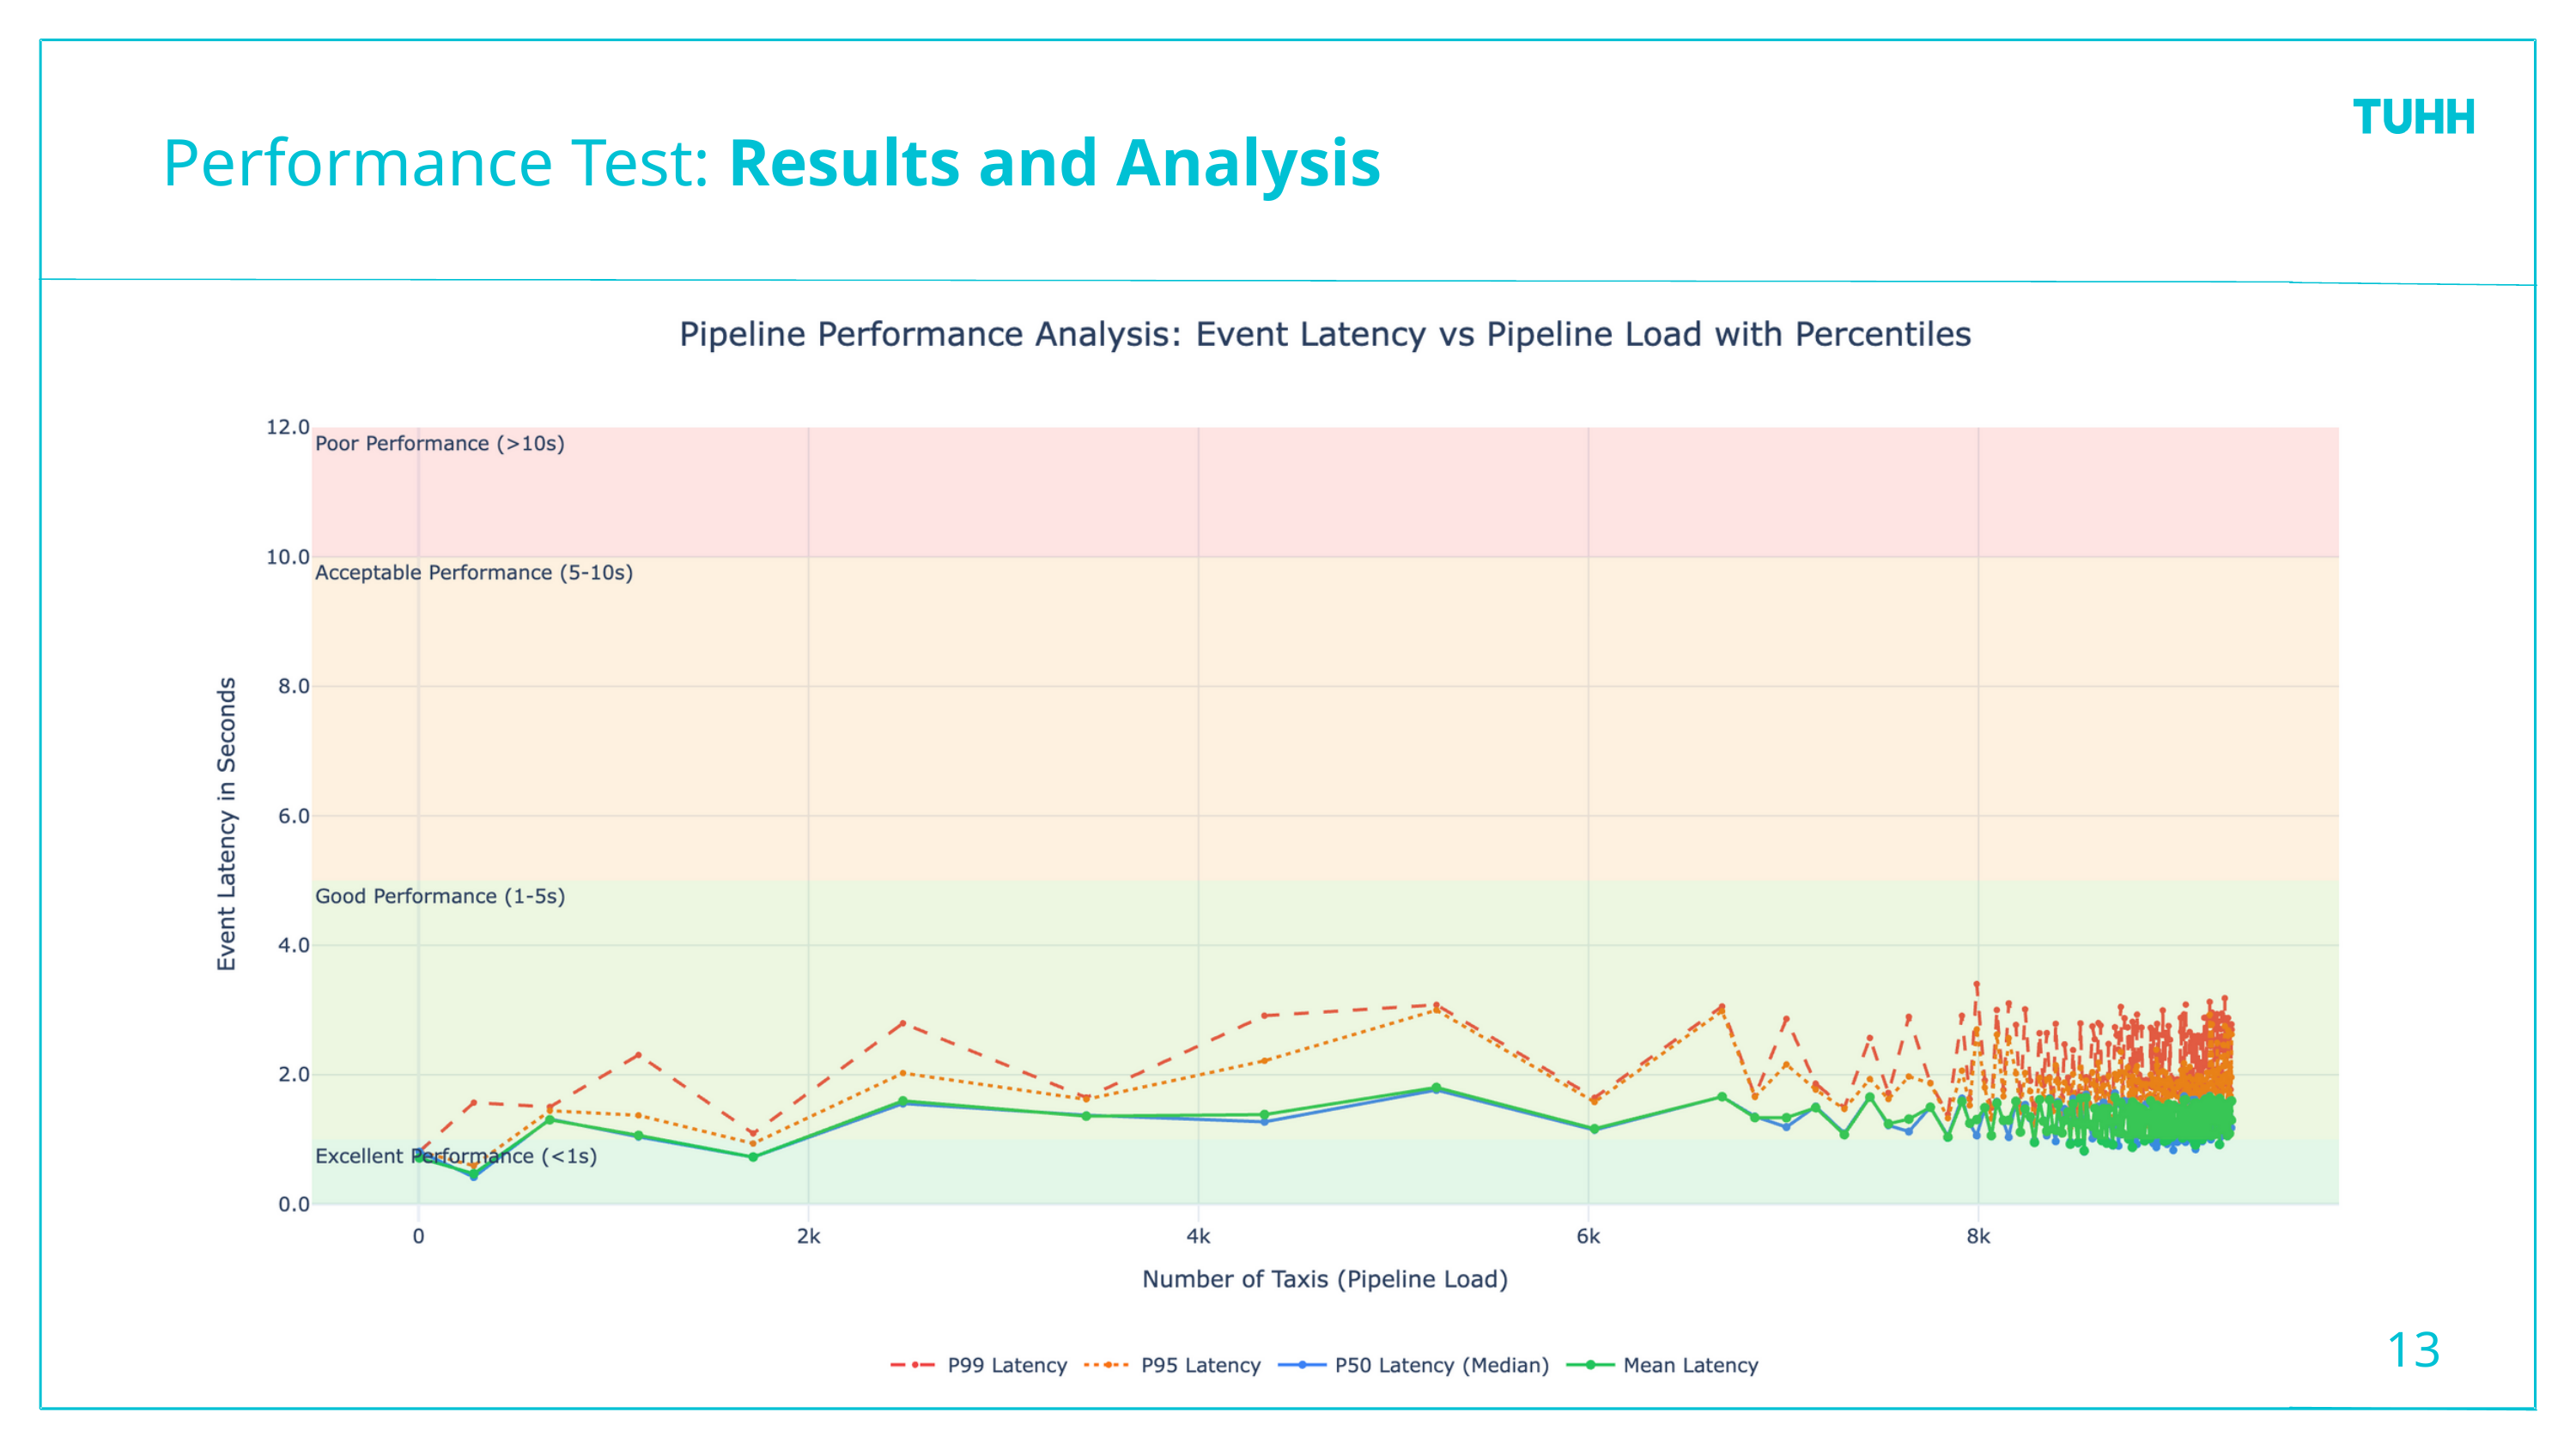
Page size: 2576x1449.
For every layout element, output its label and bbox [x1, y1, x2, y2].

text_box [2306, 1301, 2521, 1397]
text_box [161, 63, 2202, 261]
text_box [2353, 99, 2475, 134]
text_box [39, 38, 2537, 1410]
